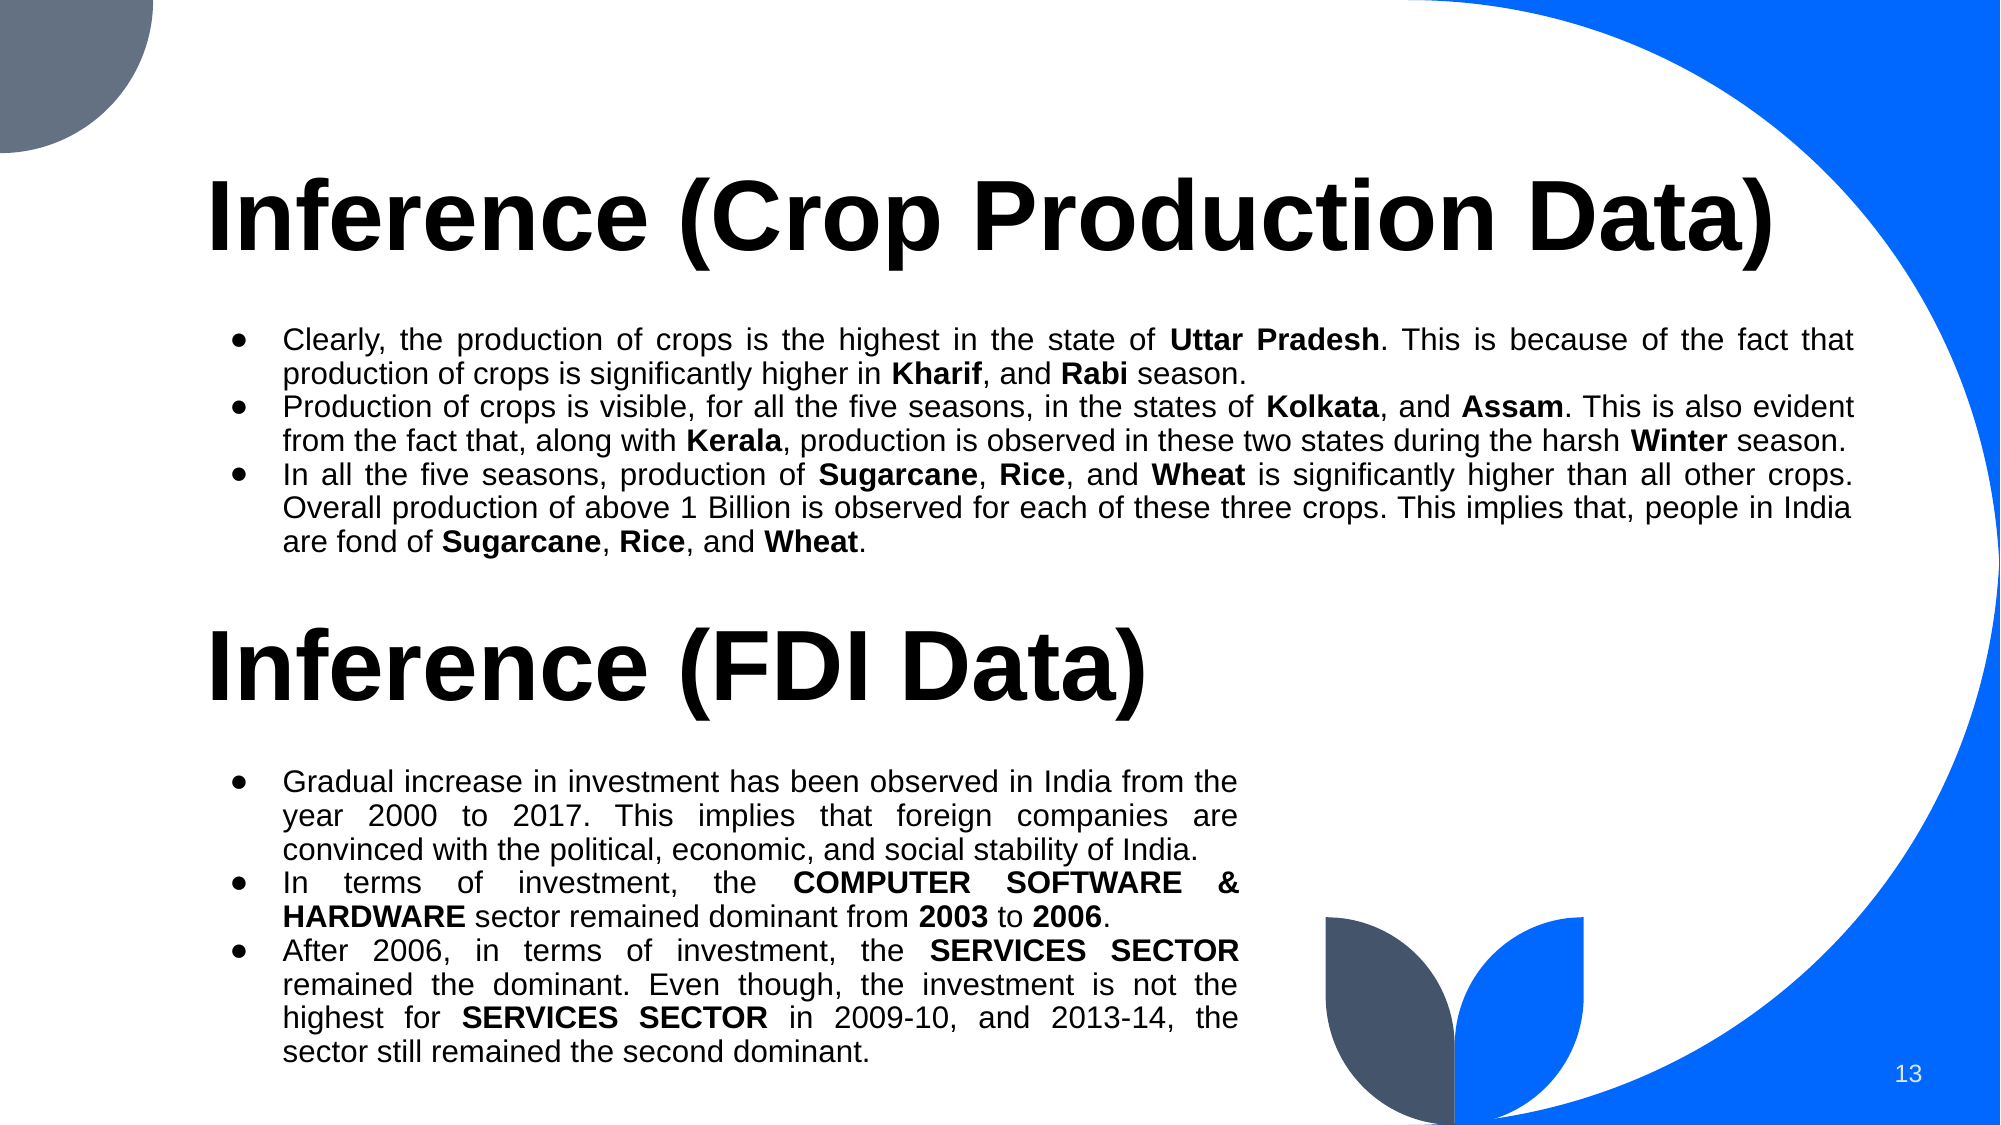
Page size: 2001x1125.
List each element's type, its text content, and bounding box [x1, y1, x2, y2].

title Inference (FDI Data) [191, 512, 1796, 730]
title Inference (Crop Production Data) [191, 62, 1796, 280]
text_box Clearly, the production of crops is the highest in the state of Uttar Pradesh. This is because of the fact that production of crops is significantly higher in Kharif, and Rabi season. Production of crops is visible, for all the five seasons, in the states of Kolkata, and Assam. This is also evident from the fact that, along with Kerala, production is observed in these two states during the harsh Winter season. In all the five seasons, production of Sugarcane, Rice, and Wheat is significantly higher than all other crops. Overall production of above 1 Billion is observed for each of these three crops. This implies that, people in India are fond of Sugarcane, Rice, and Wheat. [192, 308, 1870, 575]
slide_number ‹#› [1665, 1042, 1938, 1103]
text_box Gradual increase in investment has been observed in India from the year 2000 to 2017. This implies that foreign companies are convinced with the political, economic, and social stability of India. In terms of investment, the COMPUTER SOFTWARE & HARDWARE sector remained dominant from 2003 to 2006. After 2006, in terms of investment, the SERVICES SECTOR remained the dominant. Even though, the investment is not the highest for SERVICES SECTOR in 2009-10, and 2013-14, the sector still remained the second dominant. [192, 751, 1255, 1084]
